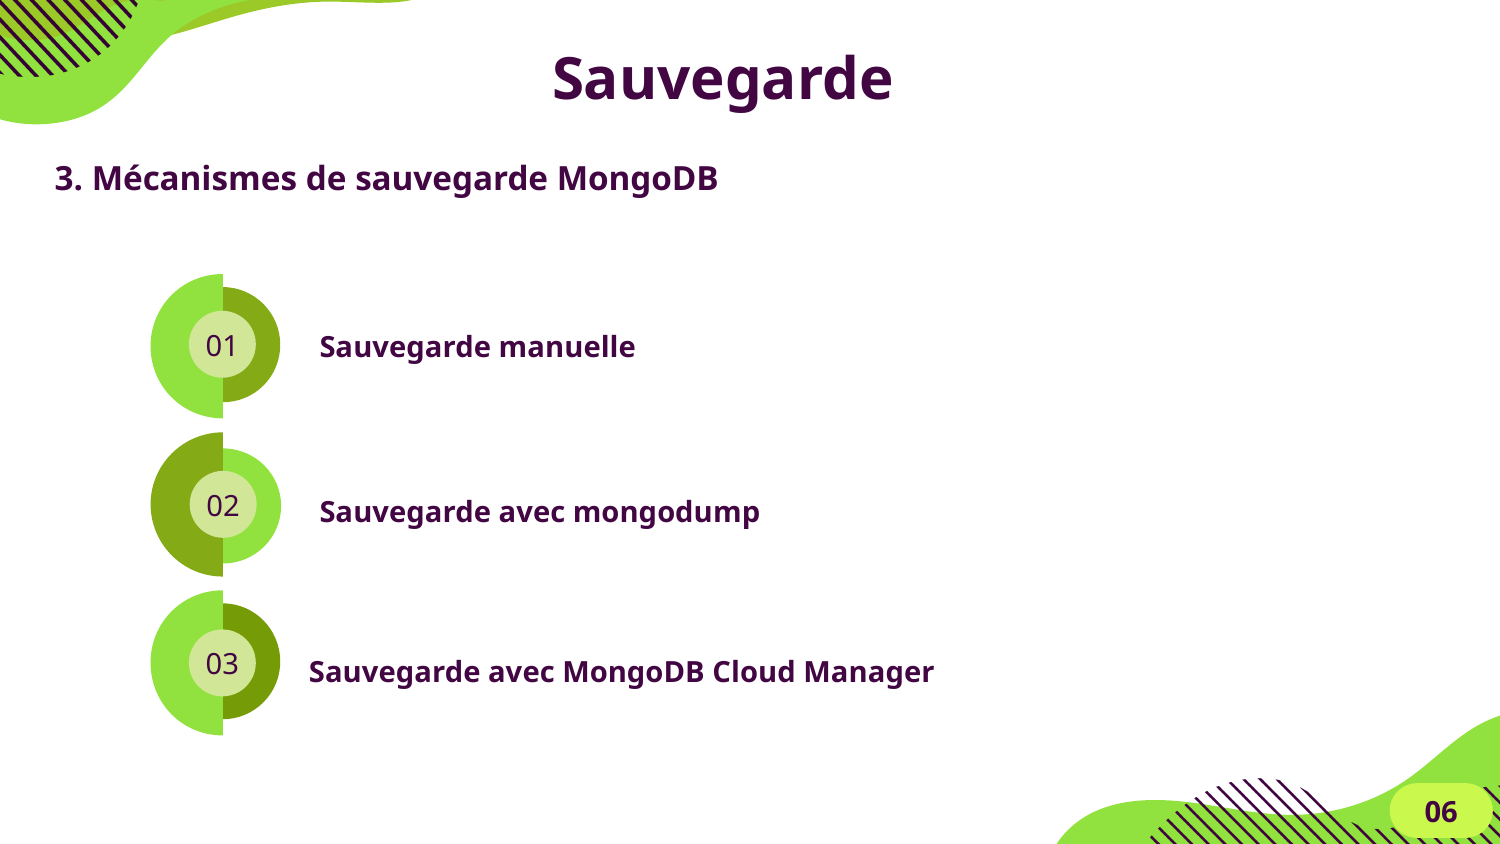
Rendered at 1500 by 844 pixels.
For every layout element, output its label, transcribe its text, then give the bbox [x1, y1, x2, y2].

text_box 06 [1391, 784, 1492, 837]
title Sauvegarde [124, 21, 1322, 116]
picture [0, 0, 170, 77]
text_box Sauvegarde avec mongodump [304, 483, 1081, 536]
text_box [150, 273, 281, 419]
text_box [150, 590, 281, 736]
picture [1053, 591, 1500, 844]
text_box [150, 432, 282, 577]
text_box Sauvegarde avec MongoDB Cloud Manager [294, 643, 1071, 697]
text_box 3. Mécanismes de sauvegarde MongoDB [39, 147, 736, 264]
text_box Sauvegarde manuelle [304, 318, 1081, 371]
